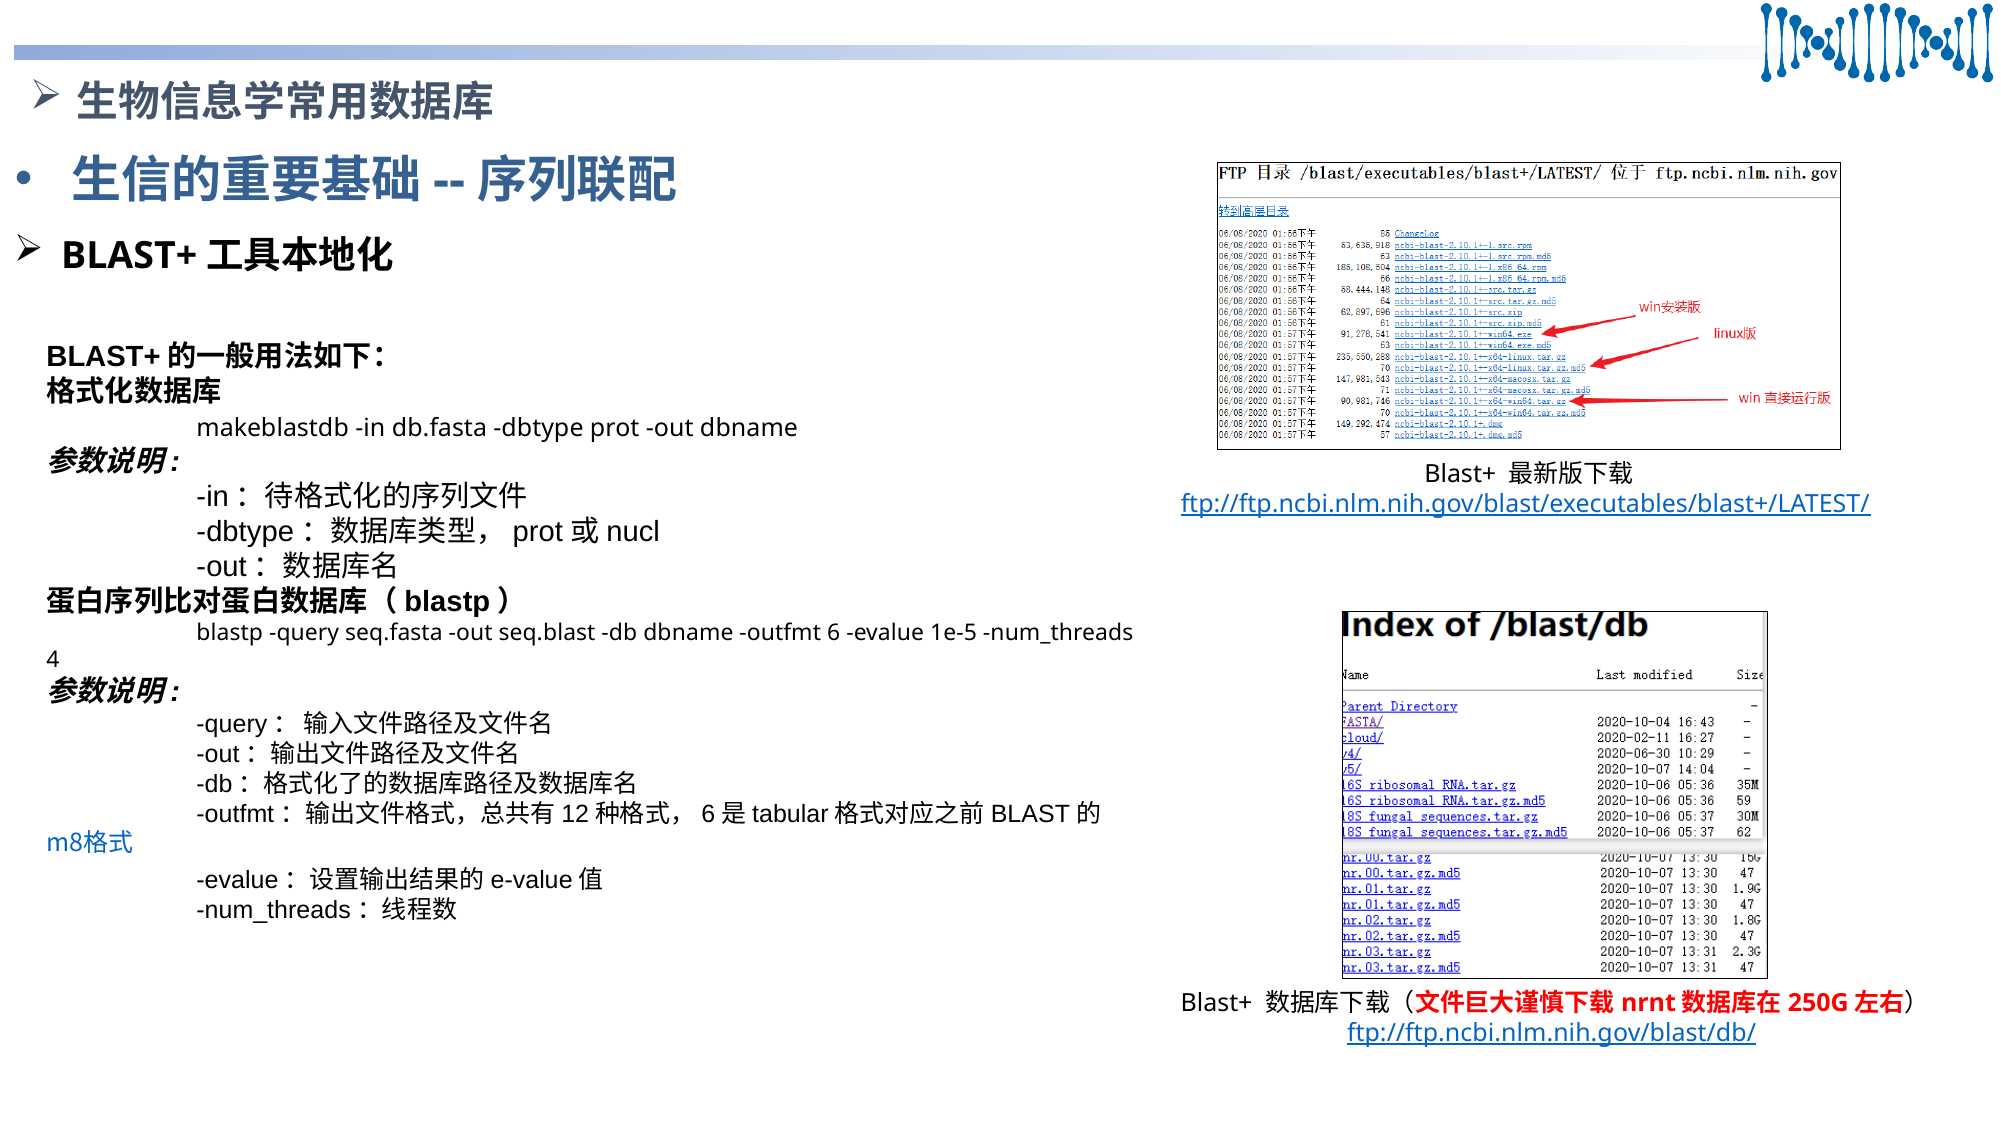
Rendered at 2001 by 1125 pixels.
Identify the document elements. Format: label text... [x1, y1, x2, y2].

text_box BLAST+的一般用法如下： 格式化数据库 makeblastdb -in db.fasta -dbtype prot -out dbname 参数说明: -in：待格式化的序列文件 -dbtype：数据库类型，prot或nucl -out：数据库名 蛋白序列比对蛋白数据库（blastp） blastp -query seq.fasta -out seq.blast -db dbname -outfmt 6 -evalue 1e-5 -num_threads 4 参数说明: -query： 输入文件路径及文件名 -out：输出文件路径及文件名 -db：格式化了的数据库路径及数据库名 -outfmt：输出文件格式，总共有12种格式，6是tabular格式对应之前BLAST的m8格式 -evalue：设置输出结果的e-value值 -num_threads：线程数 [31, 330, 1144, 931]
text_box 生信的重要基础--序列联配 [0, 140, 692, 275]
picture [1759, 2, 1995, 84]
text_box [1144, 162, 1948, 1055]
text_box BLAST+工具本地化 [0, 223, 409, 283]
text_box [18, 50, 1759, 55]
text_box 生物信息学常用数据库 [14, 67, 567, 132]
